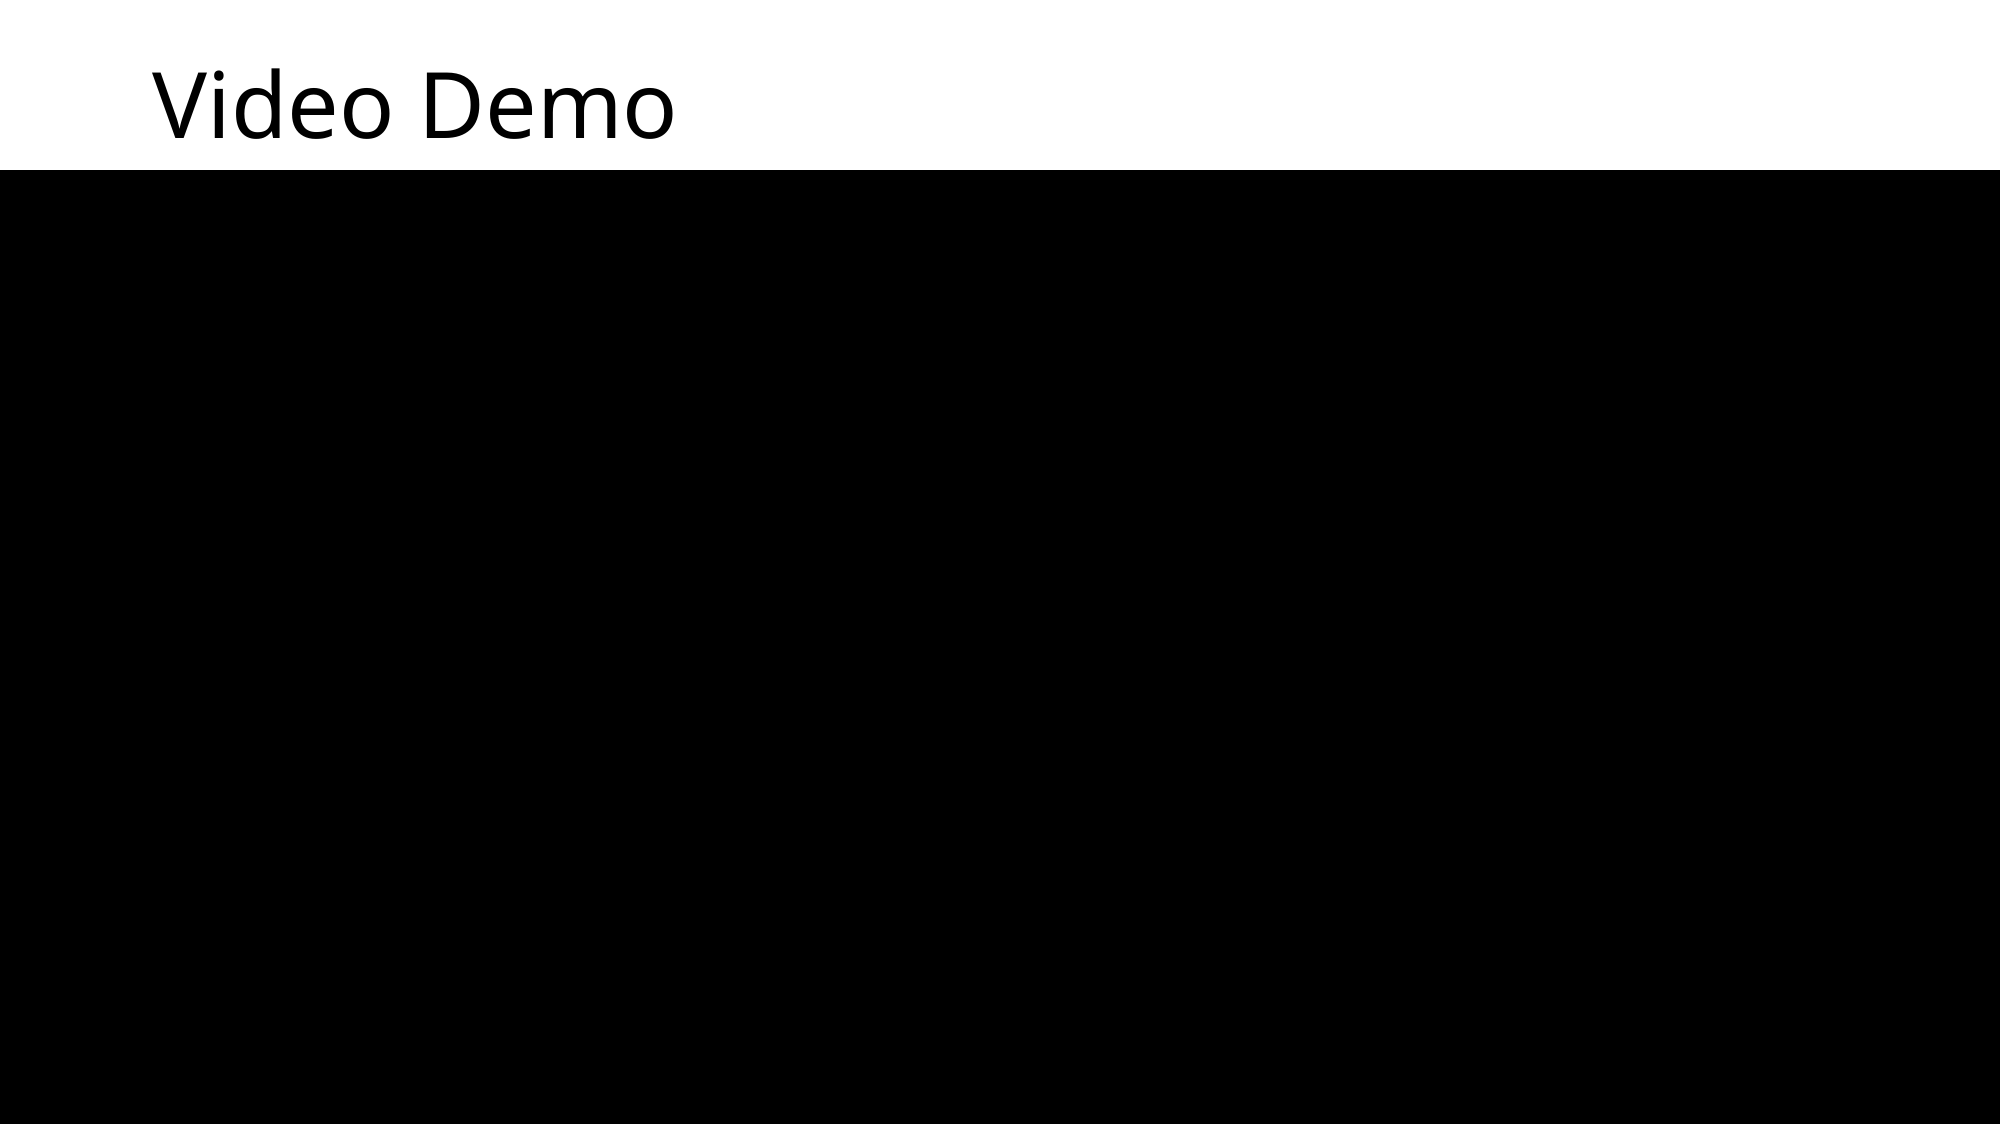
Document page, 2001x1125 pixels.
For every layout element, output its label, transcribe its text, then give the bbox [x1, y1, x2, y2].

title Video Demo [137, 0, 1863, 169]
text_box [0, 169, 2000, 1125]
